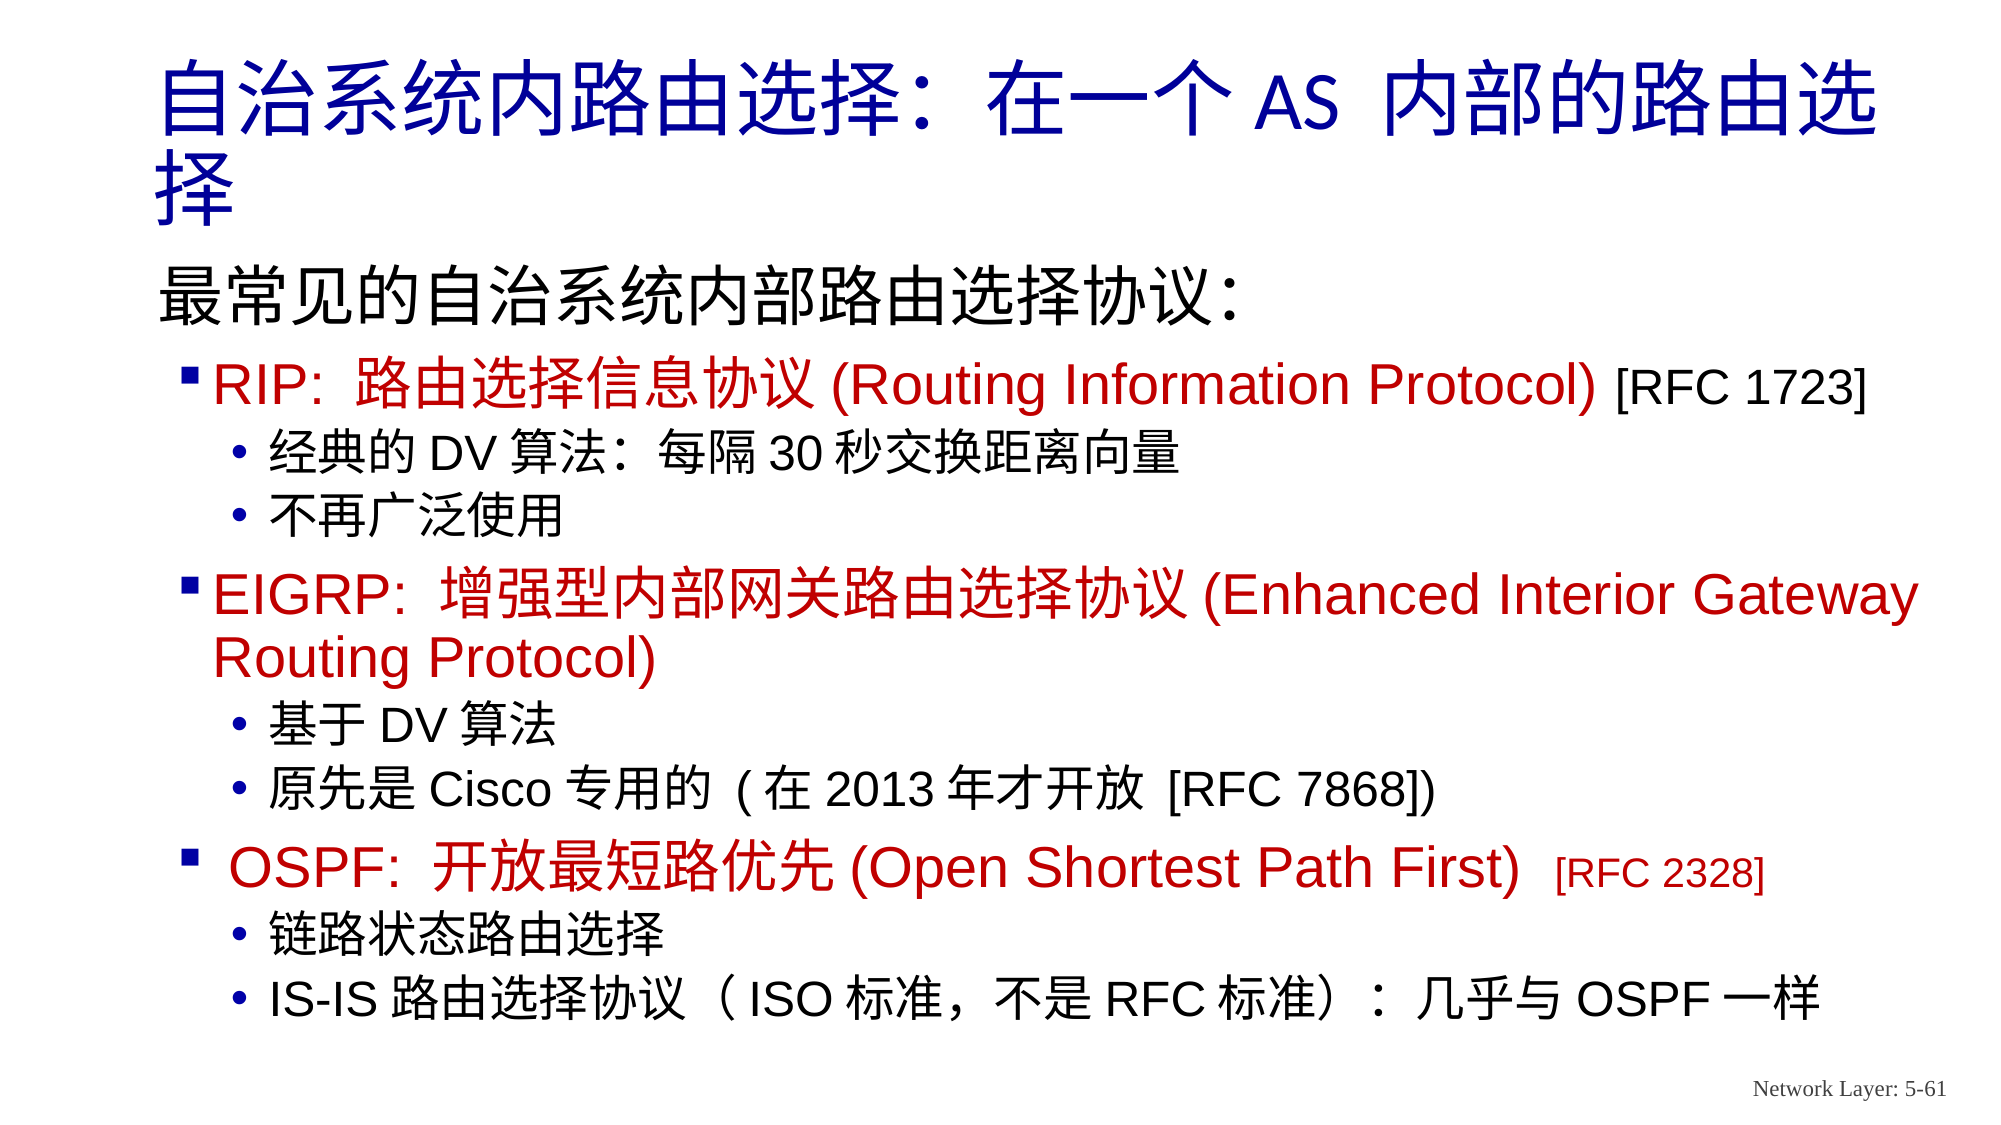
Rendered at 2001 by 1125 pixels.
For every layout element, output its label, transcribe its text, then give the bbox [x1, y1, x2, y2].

slide_number Network Layer: 5-61 [1512, 1056, 1963, 1117]
text_box 最常见的自治系统内部路由选择协议： RIP: 路由选择信息协议(Routing Information Protocol) [RFC 1723] 经典的DV算法：每隔30秒交换距离向量 不再广泛使用 EIGRP: 增强型内部网关路由选择协议(Enhanced Interior Gateway Routing Protocol) 基于DV算法 原先是Cisco专用的 (在2013年才开放 [RFC 7868]) OSPF: 开放最短路优先(Open Shortest Path First) [RFC 2328] 链路状态路由选择 IS-IS路由选择协议（ISO标准，不是RFC标准）：几乎与OSPF一样 [140, 255, 1936, 1038]
title 自治系统内路由选择：在一个AS 内部的路由选择 [137, 74, 1963, 221]
